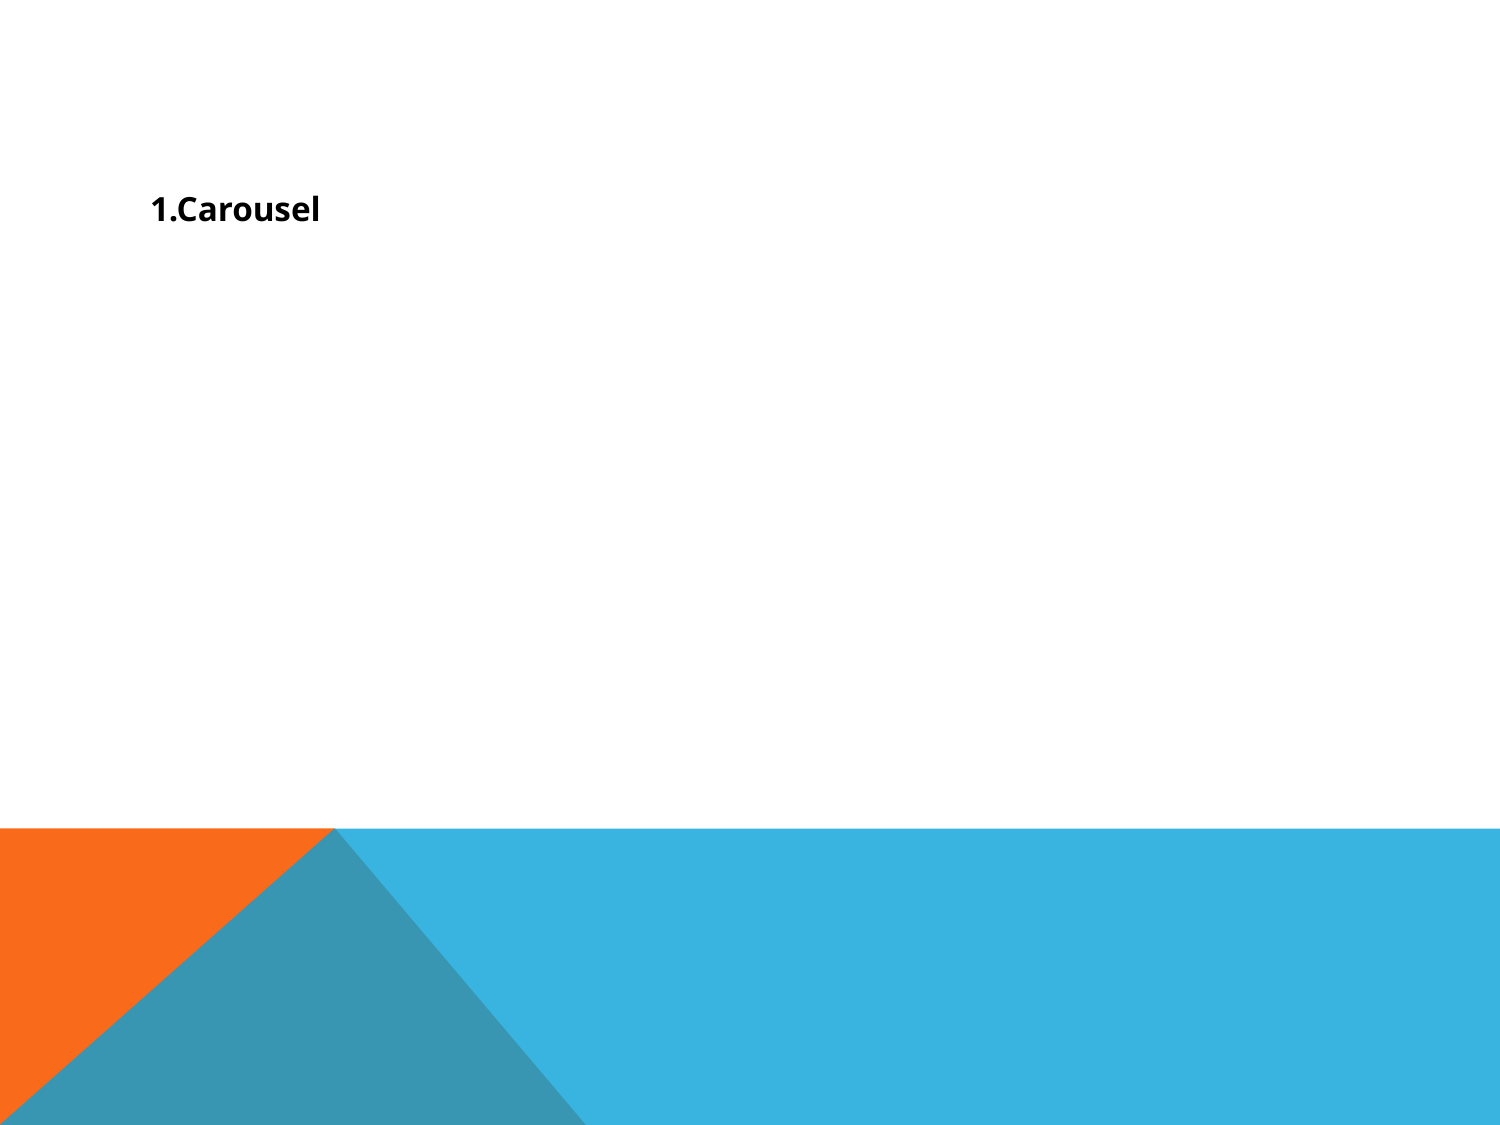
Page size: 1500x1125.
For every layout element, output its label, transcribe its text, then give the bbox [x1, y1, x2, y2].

list 1.Carousel [135, 180, 1369, 768]
